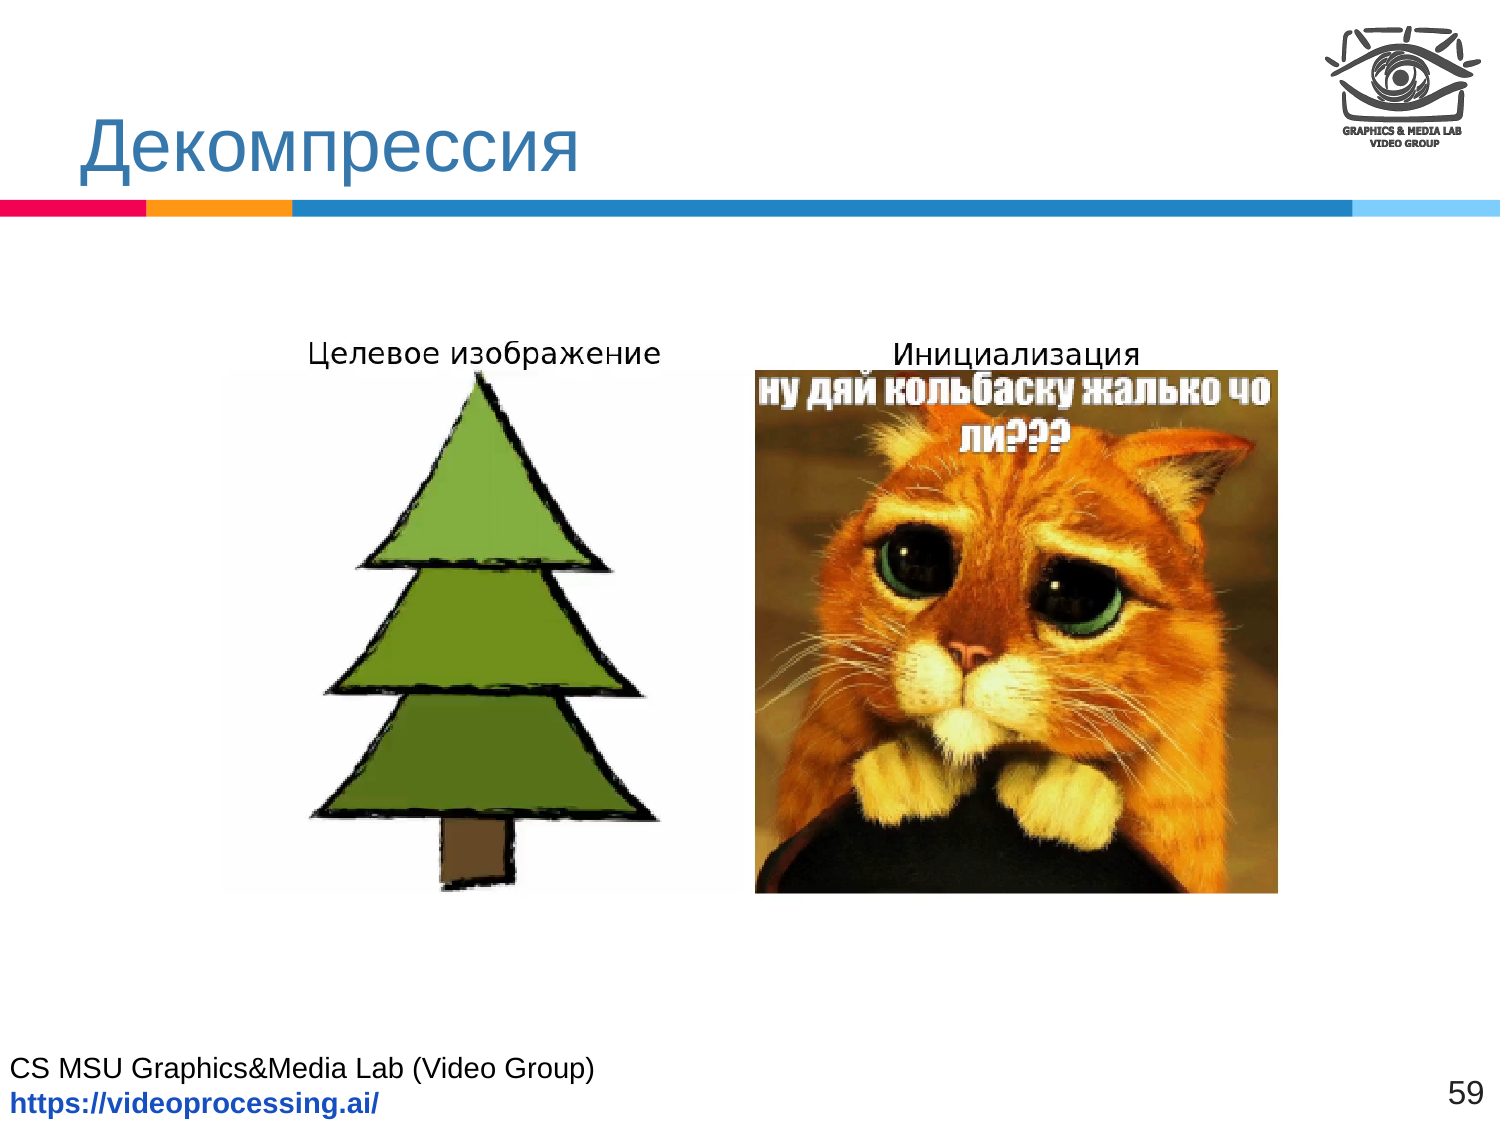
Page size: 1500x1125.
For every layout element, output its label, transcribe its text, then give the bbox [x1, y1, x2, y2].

picture [1325, 26, 1481, 147]
slide_number 1 [1403, 1064, 1500, 1116]
title Декомпрессия [64, 6, 1316, 195]
picture [211, 227, 1288, 1036]
